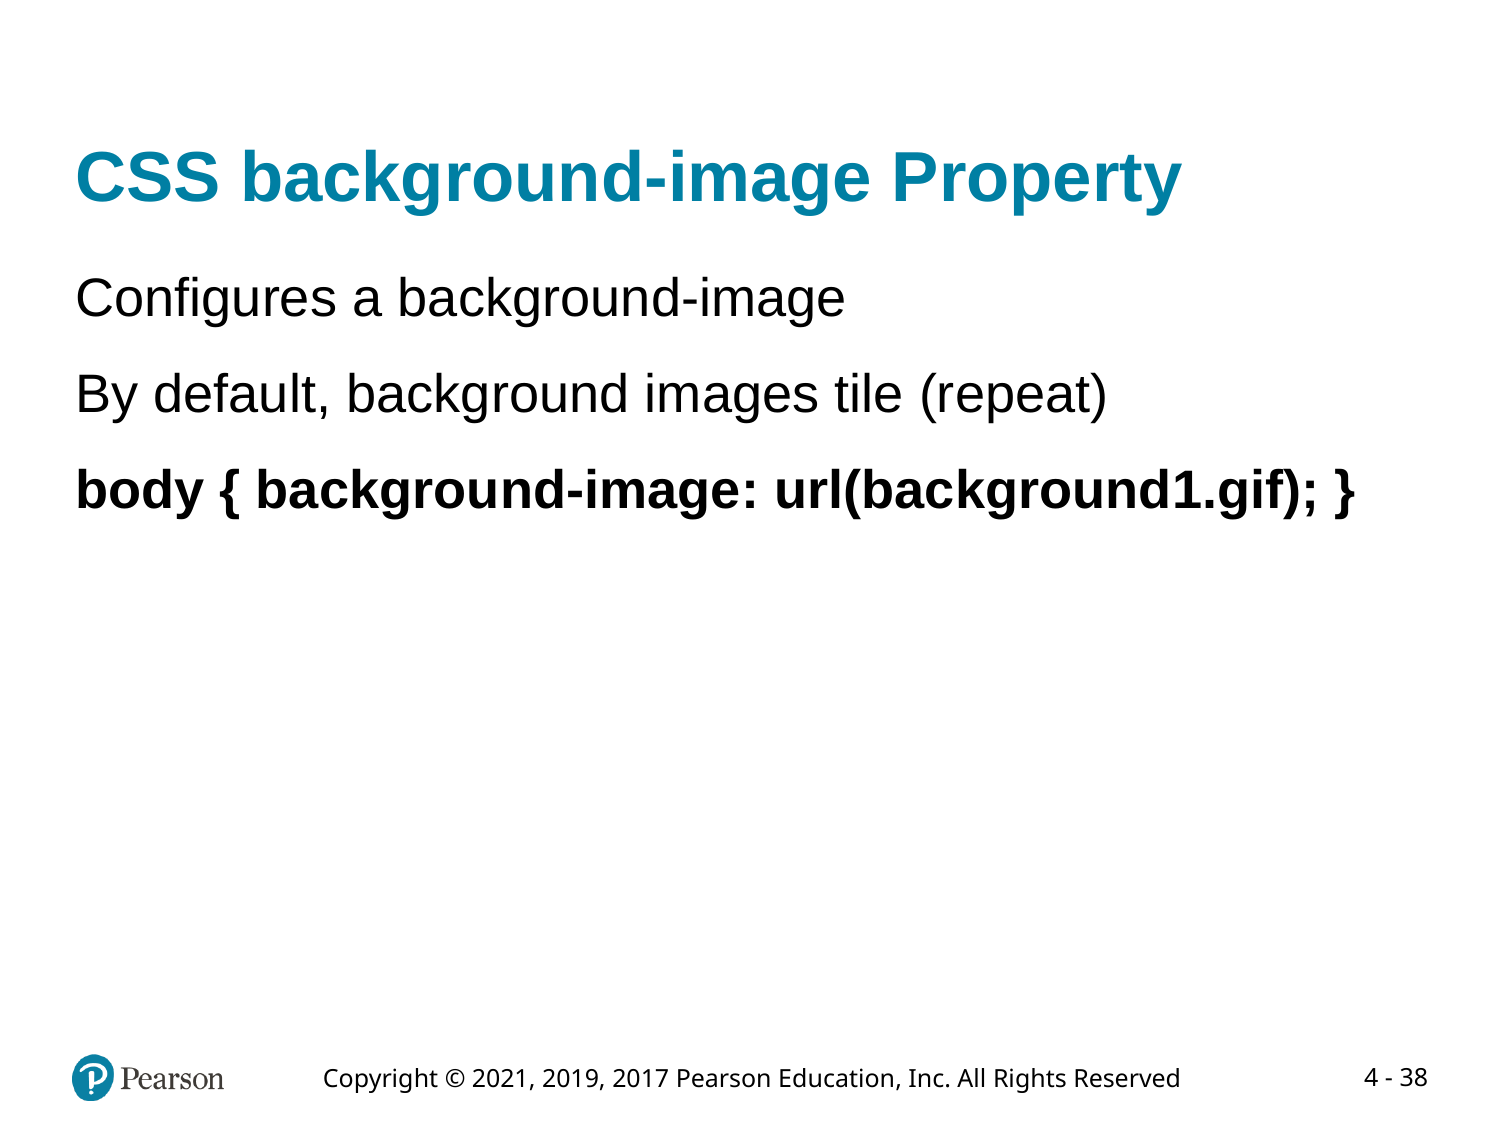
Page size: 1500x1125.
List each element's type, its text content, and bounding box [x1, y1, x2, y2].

picture [72, 1087, 83, 1101]
title CSS background-image Property [75, 35, 1425, 216]
picture [99, 1054, 224, 1101]
picture [81, 1064, 107, 1089]
list Configures a background-image By default, background images tile (repeat) body { background-image: url(background1.gif); } [75, 262, 1425, 1005]
picture [72, 1054, 89, 1072]
